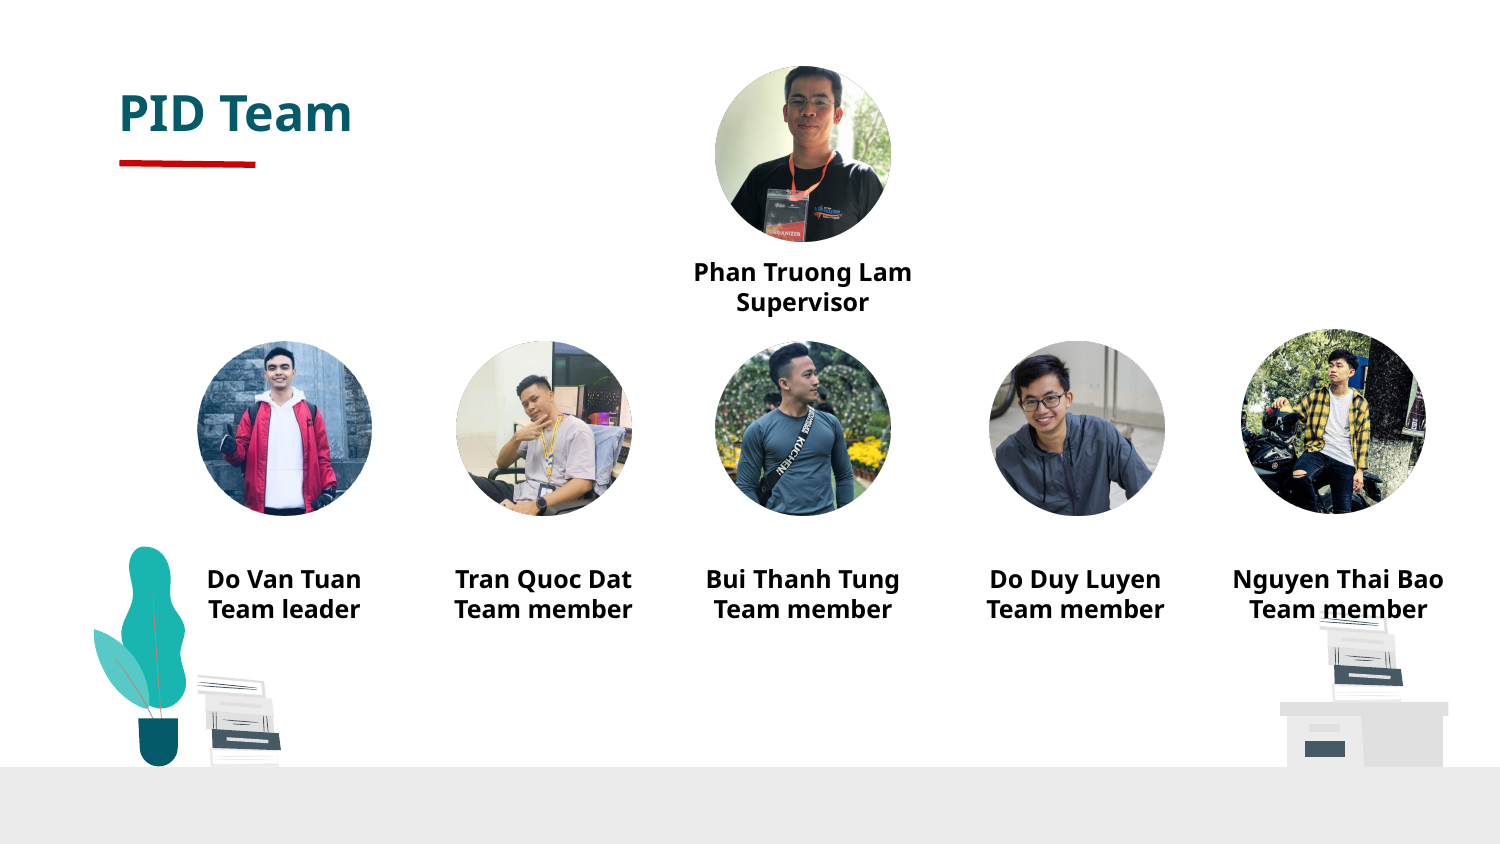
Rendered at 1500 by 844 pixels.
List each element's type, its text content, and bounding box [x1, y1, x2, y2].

text_box Bui Thanh Tung Team member [666, 549, 939, 646]
picture [715, 66, 891, 242]
picture [196, 340, 372, 516]
text_box Do Duy Luyen Team member [939, 549, 1202, 646]
text_box Do Van Tuan Team leader [148, 549, 407, 646]
picture [715, 340, 891, 516]
picture [456, 340, 632, 516]
text_box Tran Quoc Dat Team member [407, 549, 666, 646]
text_box Nguyen Thai Bao Team member [1202, 549, 1475, 646]
picture [1241, 329, 1426, 515]
text_box PID Team [103, 66, 703, 164]
picture [989, 340, 1165, 516]
text_box Phan Truong Lam Supervisor [636, 241, 970, 338]
